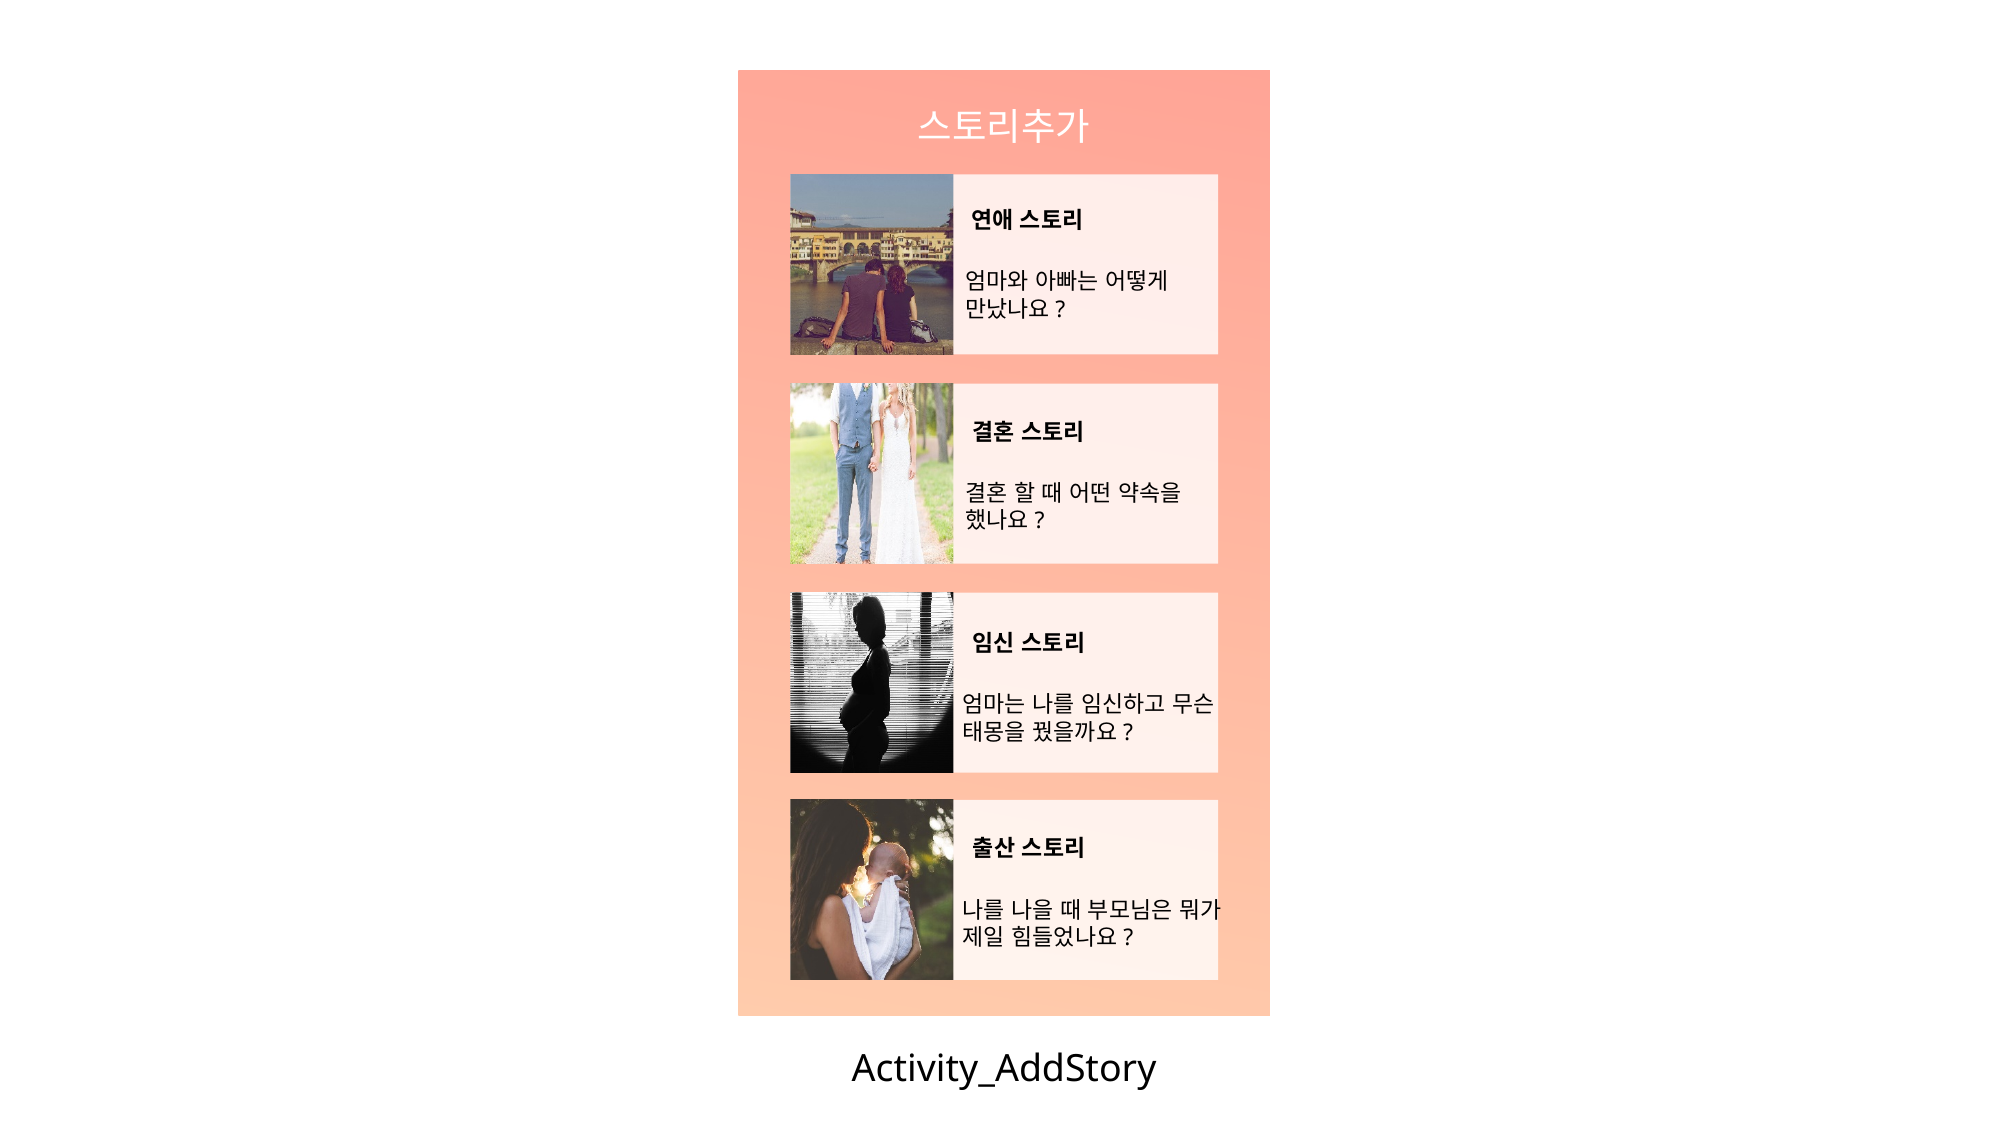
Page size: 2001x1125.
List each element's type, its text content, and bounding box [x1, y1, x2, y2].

text_box [789, 383, 1219, 565]
text_box Activity_AddStory [836, 1036, 1172, 1097]
text_box 나를 나을 때 부모님은 뭐가 제일 힘들었나요? [954, 887, 1238, 958]
text_box 출산 스토리 [958, 826, 1101, 869]
text_box 연애 스토리 [956, 198, 1099, 241]
text_box 임신 스토리 [957, 620, 1101, 663]
text_box 결혼 할 때 어떤 약속을 했나요? [954, 471, 1204, 541]
text_box [789, 173, 1219, 355]
text_box [789, 592, 1219, 774]
picture [790, 592, 954, 773]
text_box [737, 69, 1271, 1016]
text_box 엄마와 아빠는 어떻게 만났나요? [954, 259, 1184, 330]
text_box 스토리추가 [903, 95, 1106, 156]
picture [790, 383, 954, 564]
picture [790, 799, 954, 980]
picture [790, 174, 954, 357]
text_box 결혼 스토리 [957, 409, 1100, 453]
text_box 엄마는 나를 임신하고 무슨 태몽을 꿨을까요? [954, 682, 1231, 752]
text_box [789, 799, 1219, 981]
